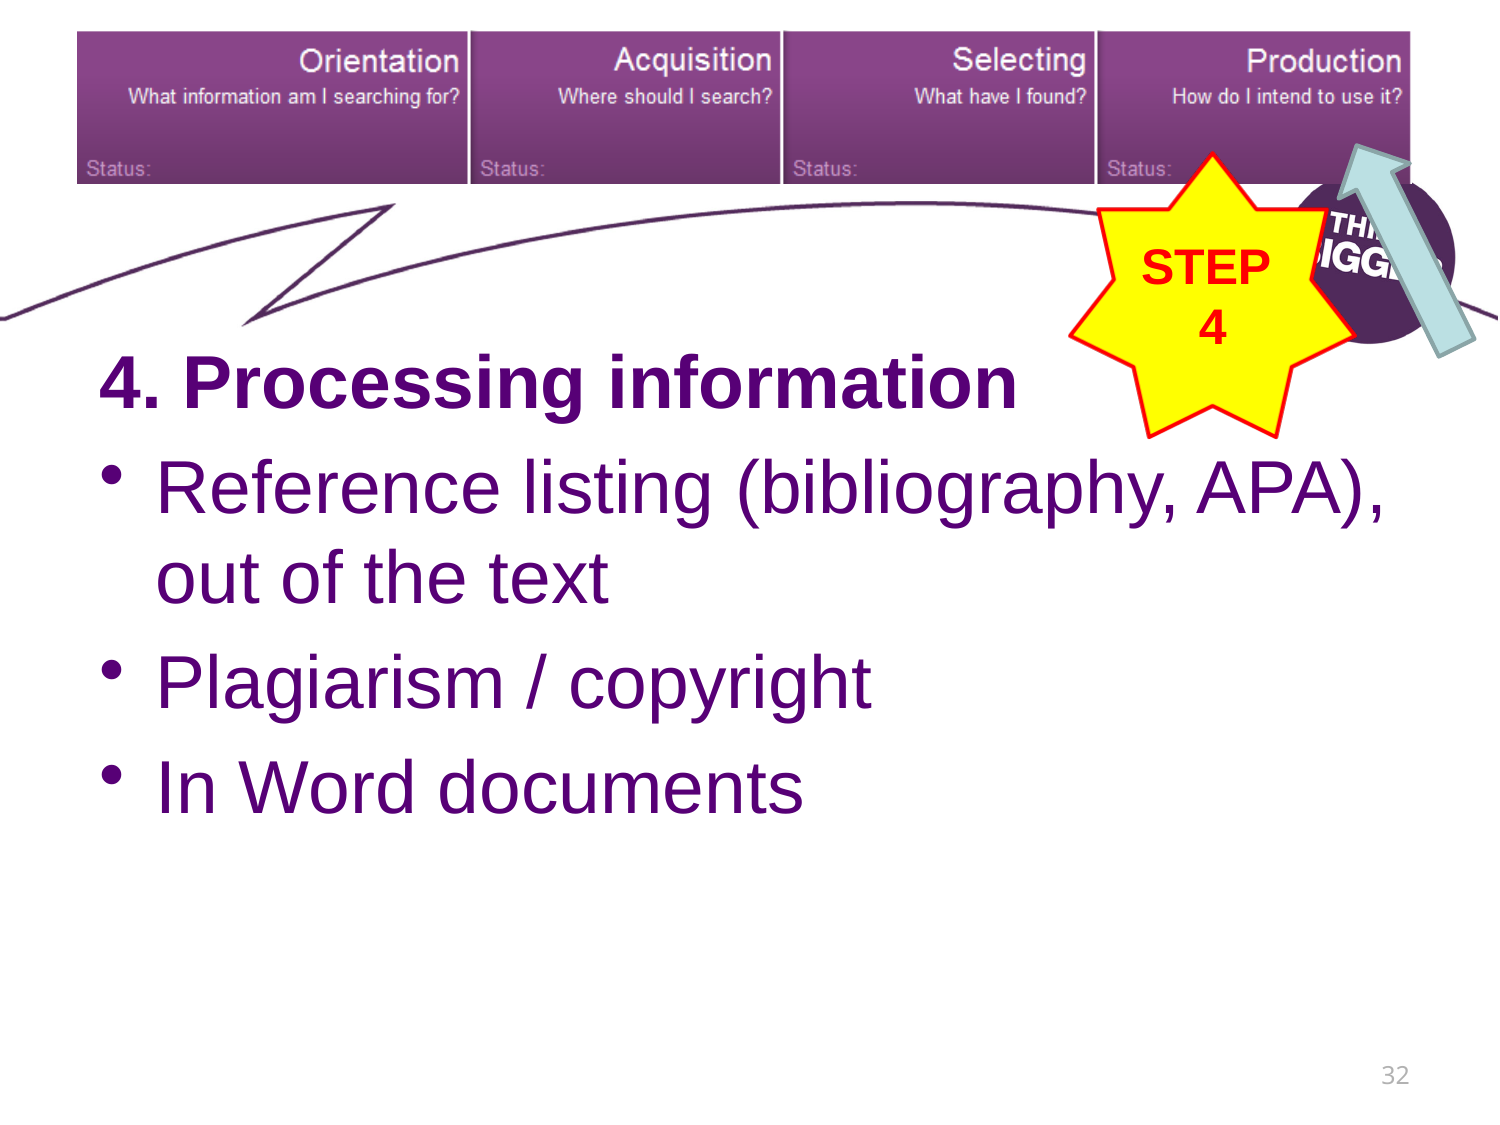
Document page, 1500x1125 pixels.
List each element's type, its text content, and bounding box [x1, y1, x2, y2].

list 4. Processing information Reference listing (bibliography, APA), out of the text Plagiarism / copyright In Word documents [84, 326, 1422, 1012]
slide_number 32 [1340, 1046, 1425, 1107]
picture [0, 0, 1500, 1125]
text_box [1362, 194, 1477, 359]
